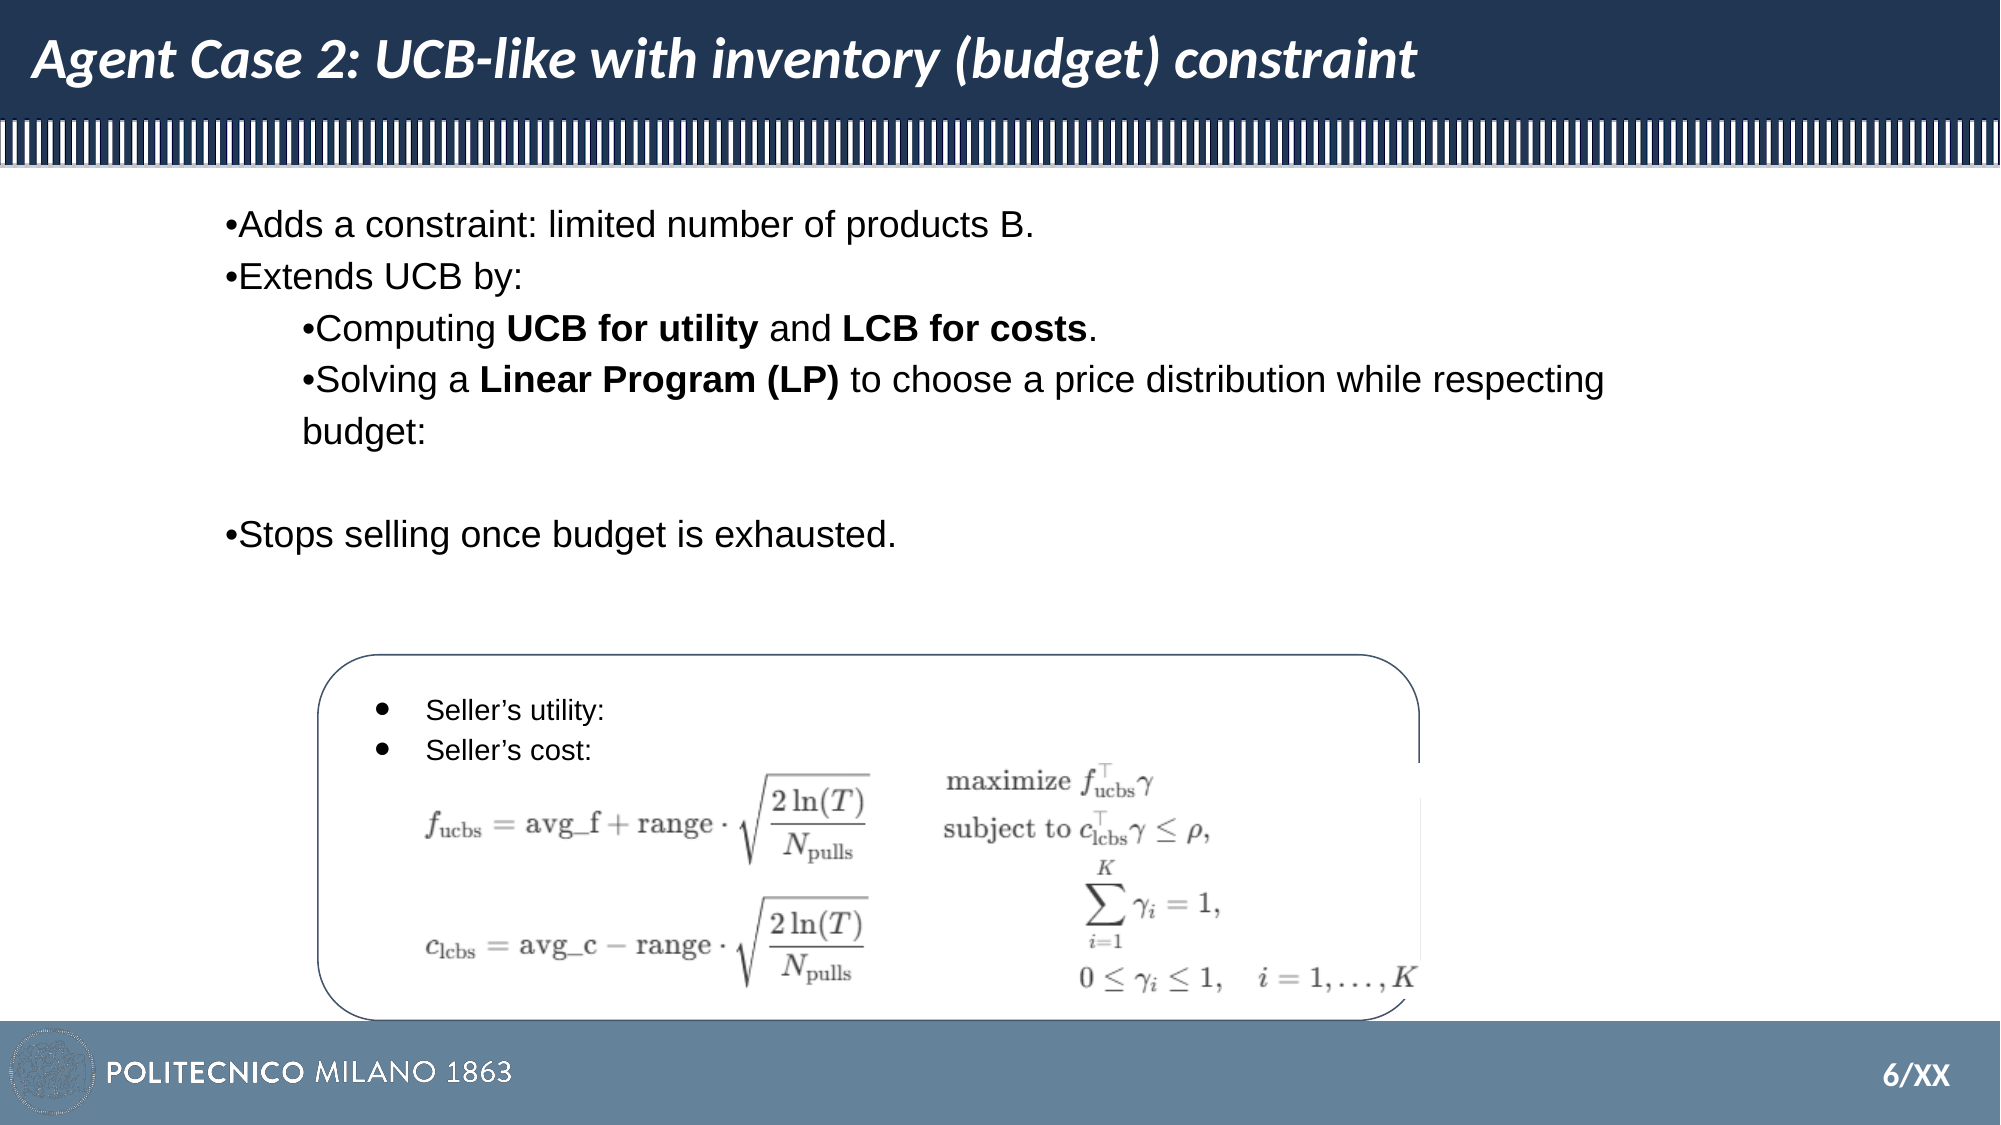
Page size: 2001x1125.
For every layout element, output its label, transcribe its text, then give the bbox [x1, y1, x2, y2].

title Agent Case 2: UCB-like with inventory (budget) constraint [17, 14, 1474, 104]
slide_number 6/XX [1806, 1043, 1966, 1104]
picture [397, 766, 875, 996]
picture [0, 0, 2000, 168]
picture [0, 1021, 2000, 1125]
picture [942, 763, 1420, 999]
